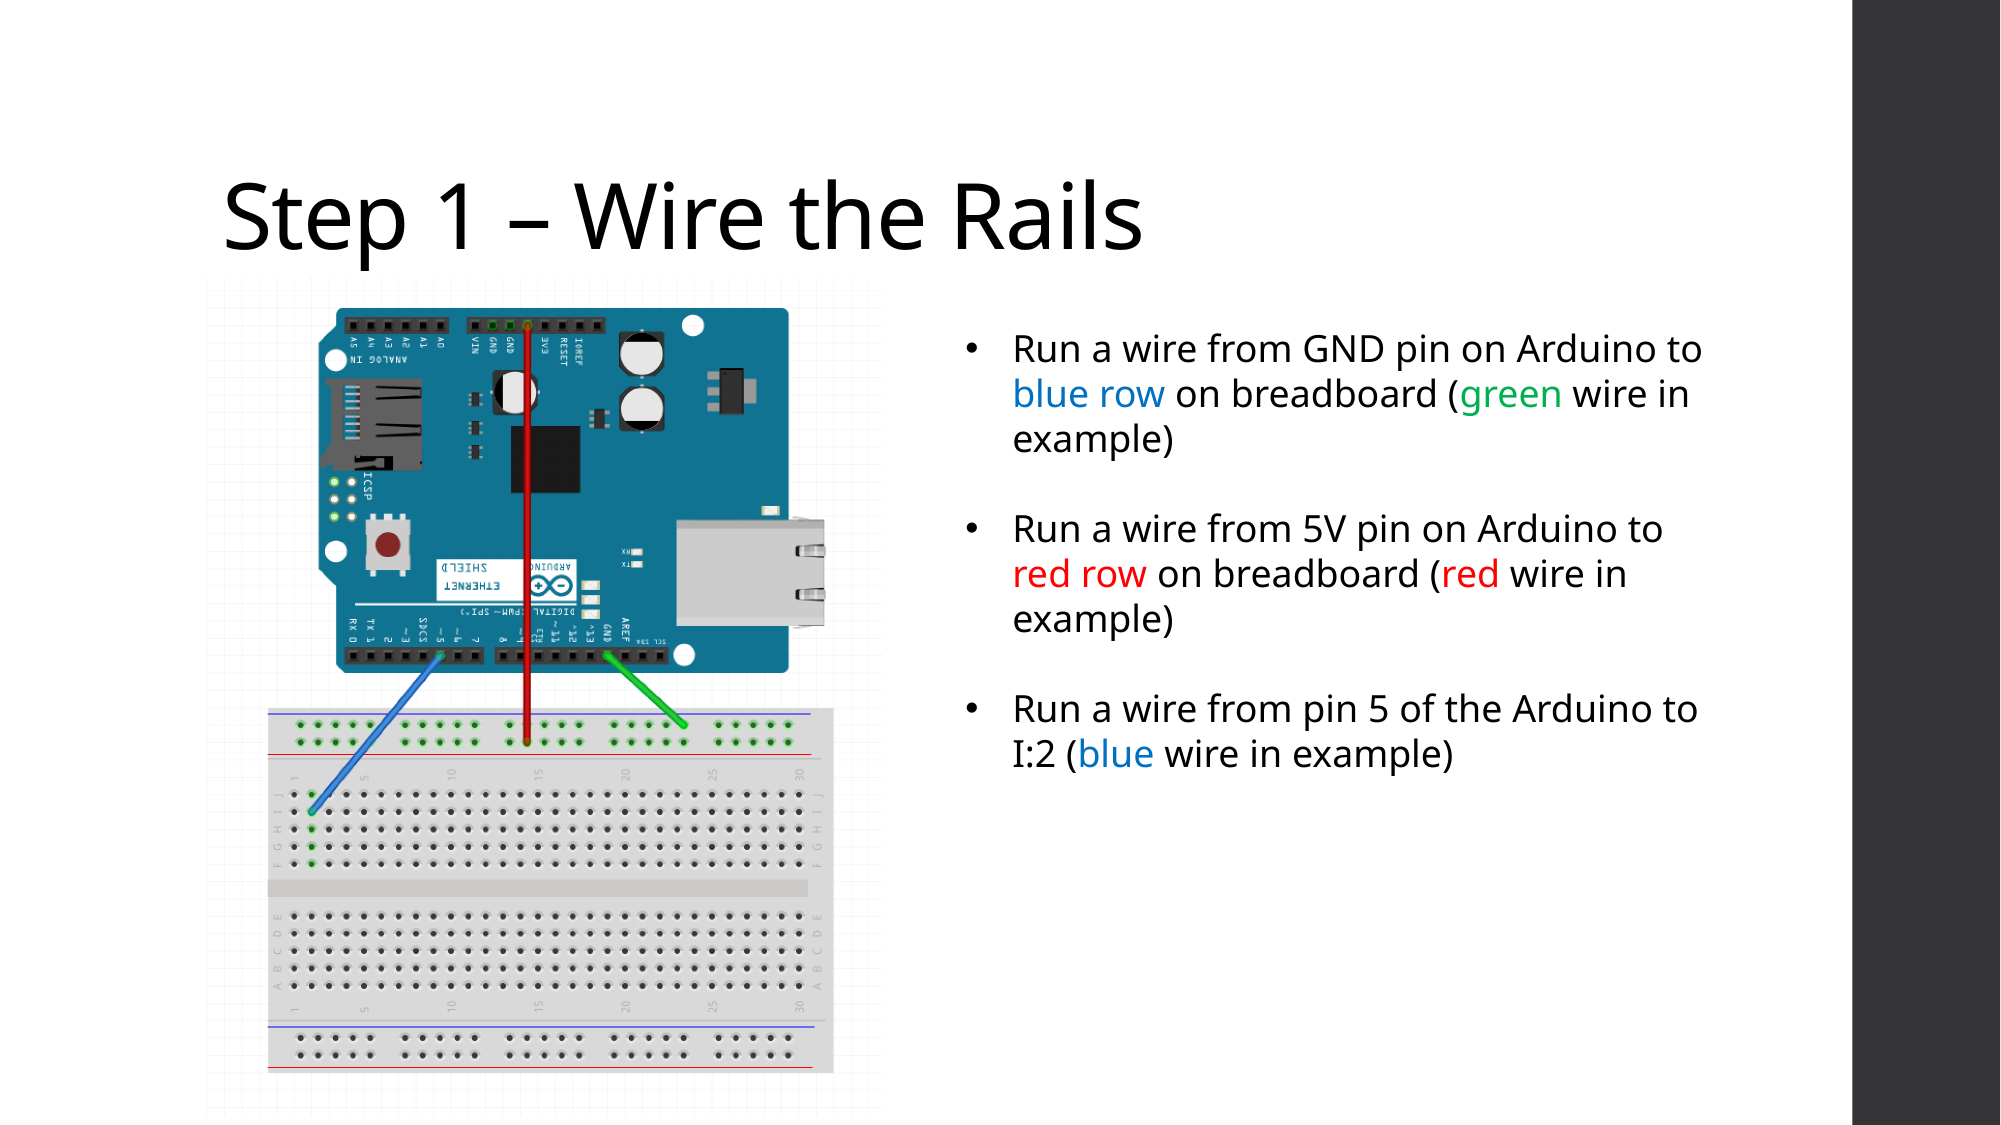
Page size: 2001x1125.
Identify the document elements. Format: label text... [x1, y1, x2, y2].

title Step 1 – Wire the Rails [206, 60, 1797, 278]
text_box Run a wire from GND pin on Arduino to blue row on breadboard (green wire in example) Run a wire from 5V pin on Arduino to red row on breadboard (red wire in example) Run a wire from pin 5 of the Arduino to I:2 (blue wire in example) [950, 317, 1723, 783]
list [206, 277, 883, 1117]
